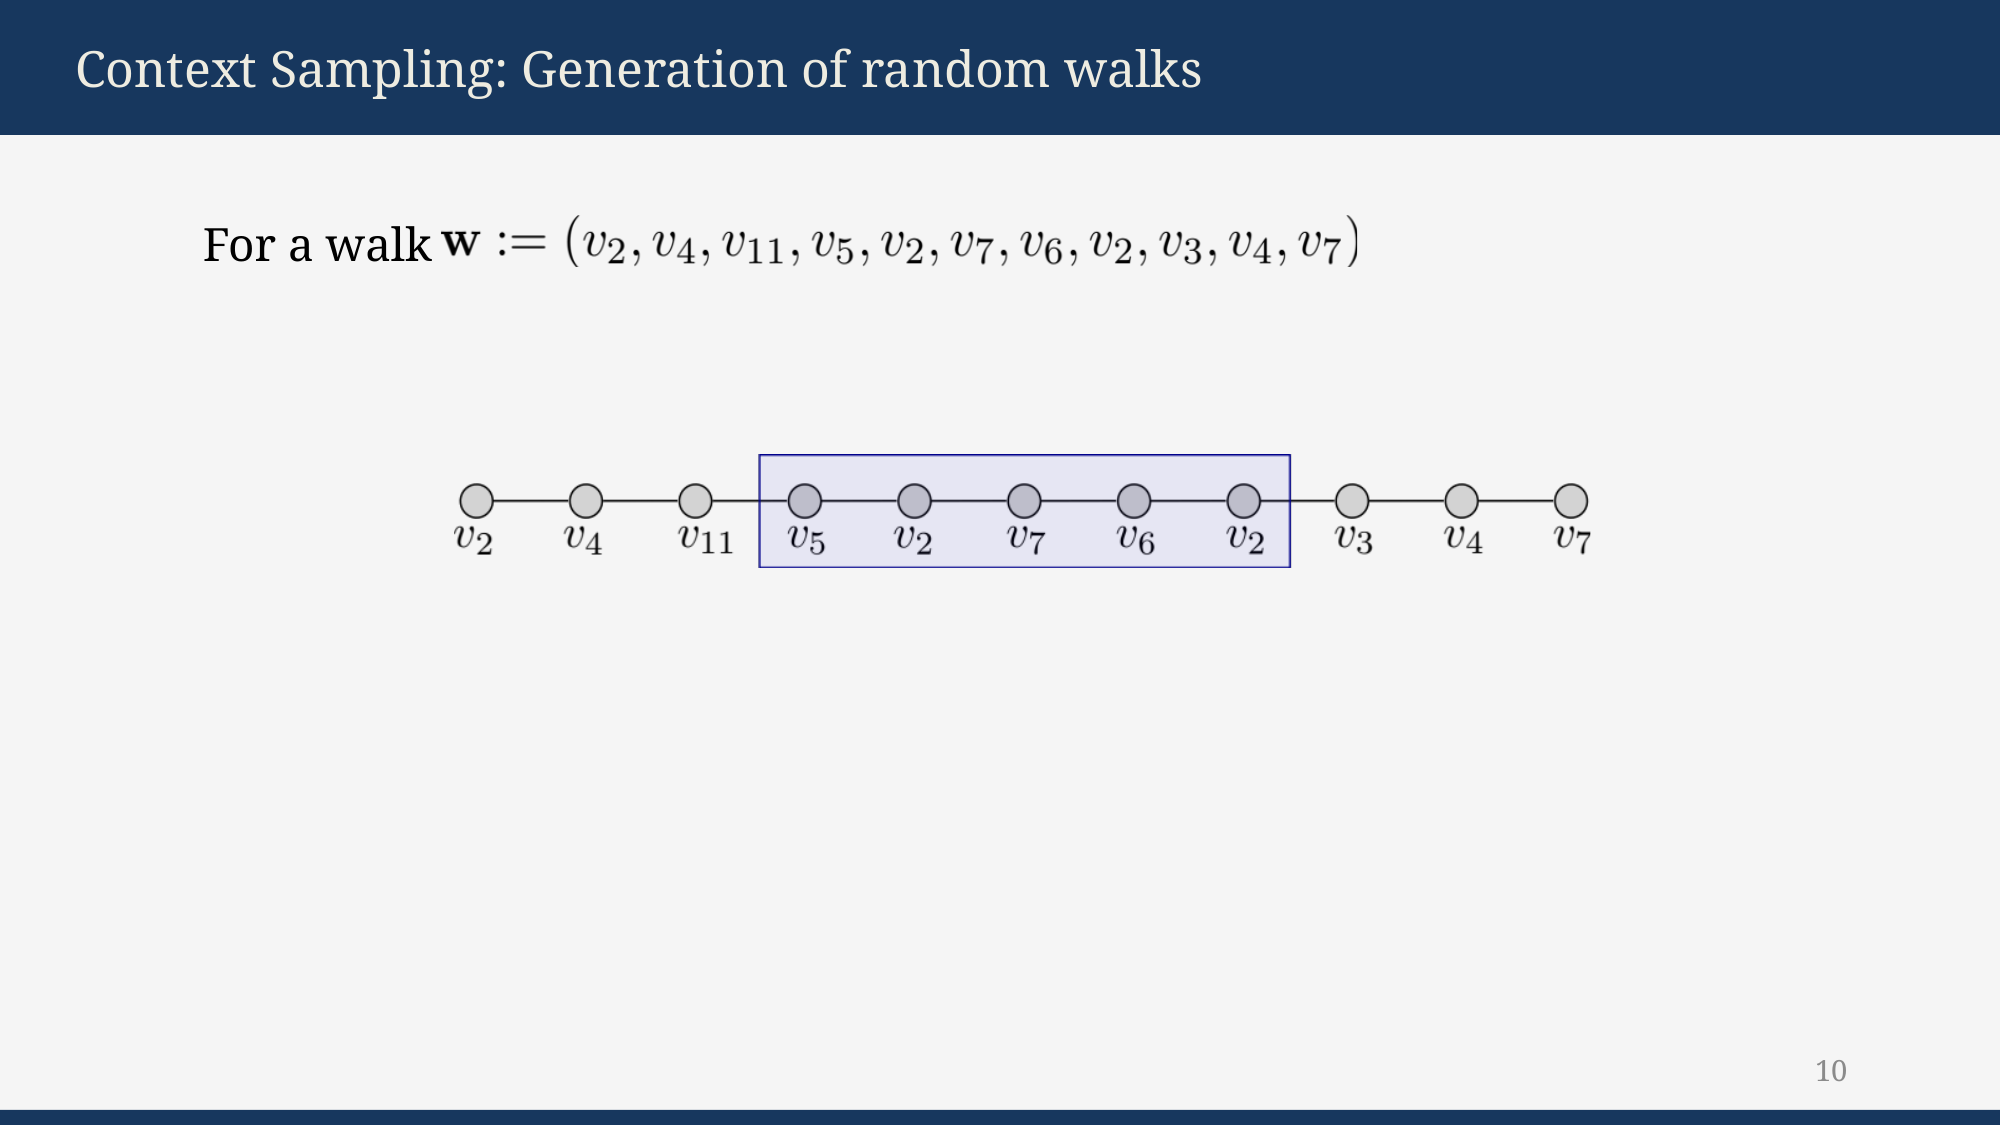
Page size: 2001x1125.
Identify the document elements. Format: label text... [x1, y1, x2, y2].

text_box Context Sampling: Generation of random walks [0, 0, 2000, 136]
text_box [0, 1109, 2000, 1125]
slide_number 10 [1412, 1042, 1863, 1103]
text_box [91, 136, 1878, 780]
picture [454, 454, 1591, 568]
text_box For a walk [188, 202, 455, 272]
picture [440, 215, 1358, 267]
